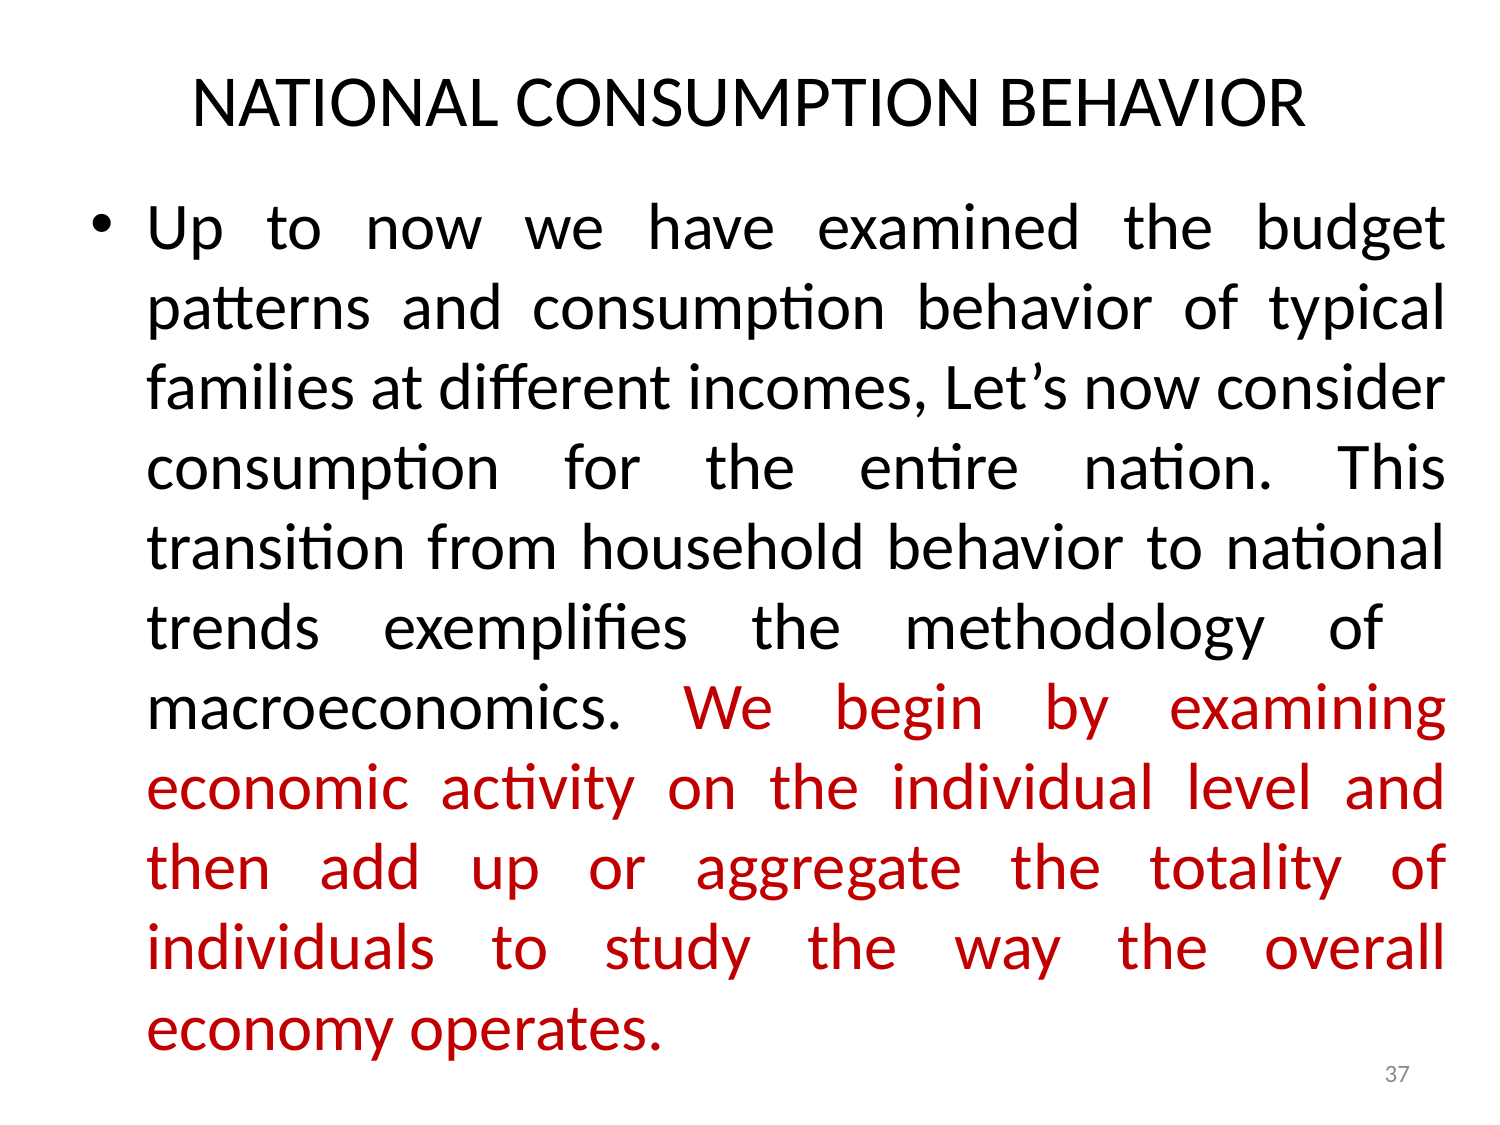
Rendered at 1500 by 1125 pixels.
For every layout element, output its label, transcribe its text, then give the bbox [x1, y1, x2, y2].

slide_number 37 [1074, 1042, 1425, 1103]
title NATIONAL CONSUMPTION BEHAVIOR [75, 45, 1425, 150]
list Up to now we have examined the budget patterns and consumption behavior of typical families at different incomes, Let’s now consider consumption for the entire nation. This transition from household behavior to national trends exemplifies the methodology of macroeconomics. We begin by examining economic activity on the individual level and then add up or aggregate the totality of individuals to study the way the overall economy operates. [75, 174, 1463, 1088]
